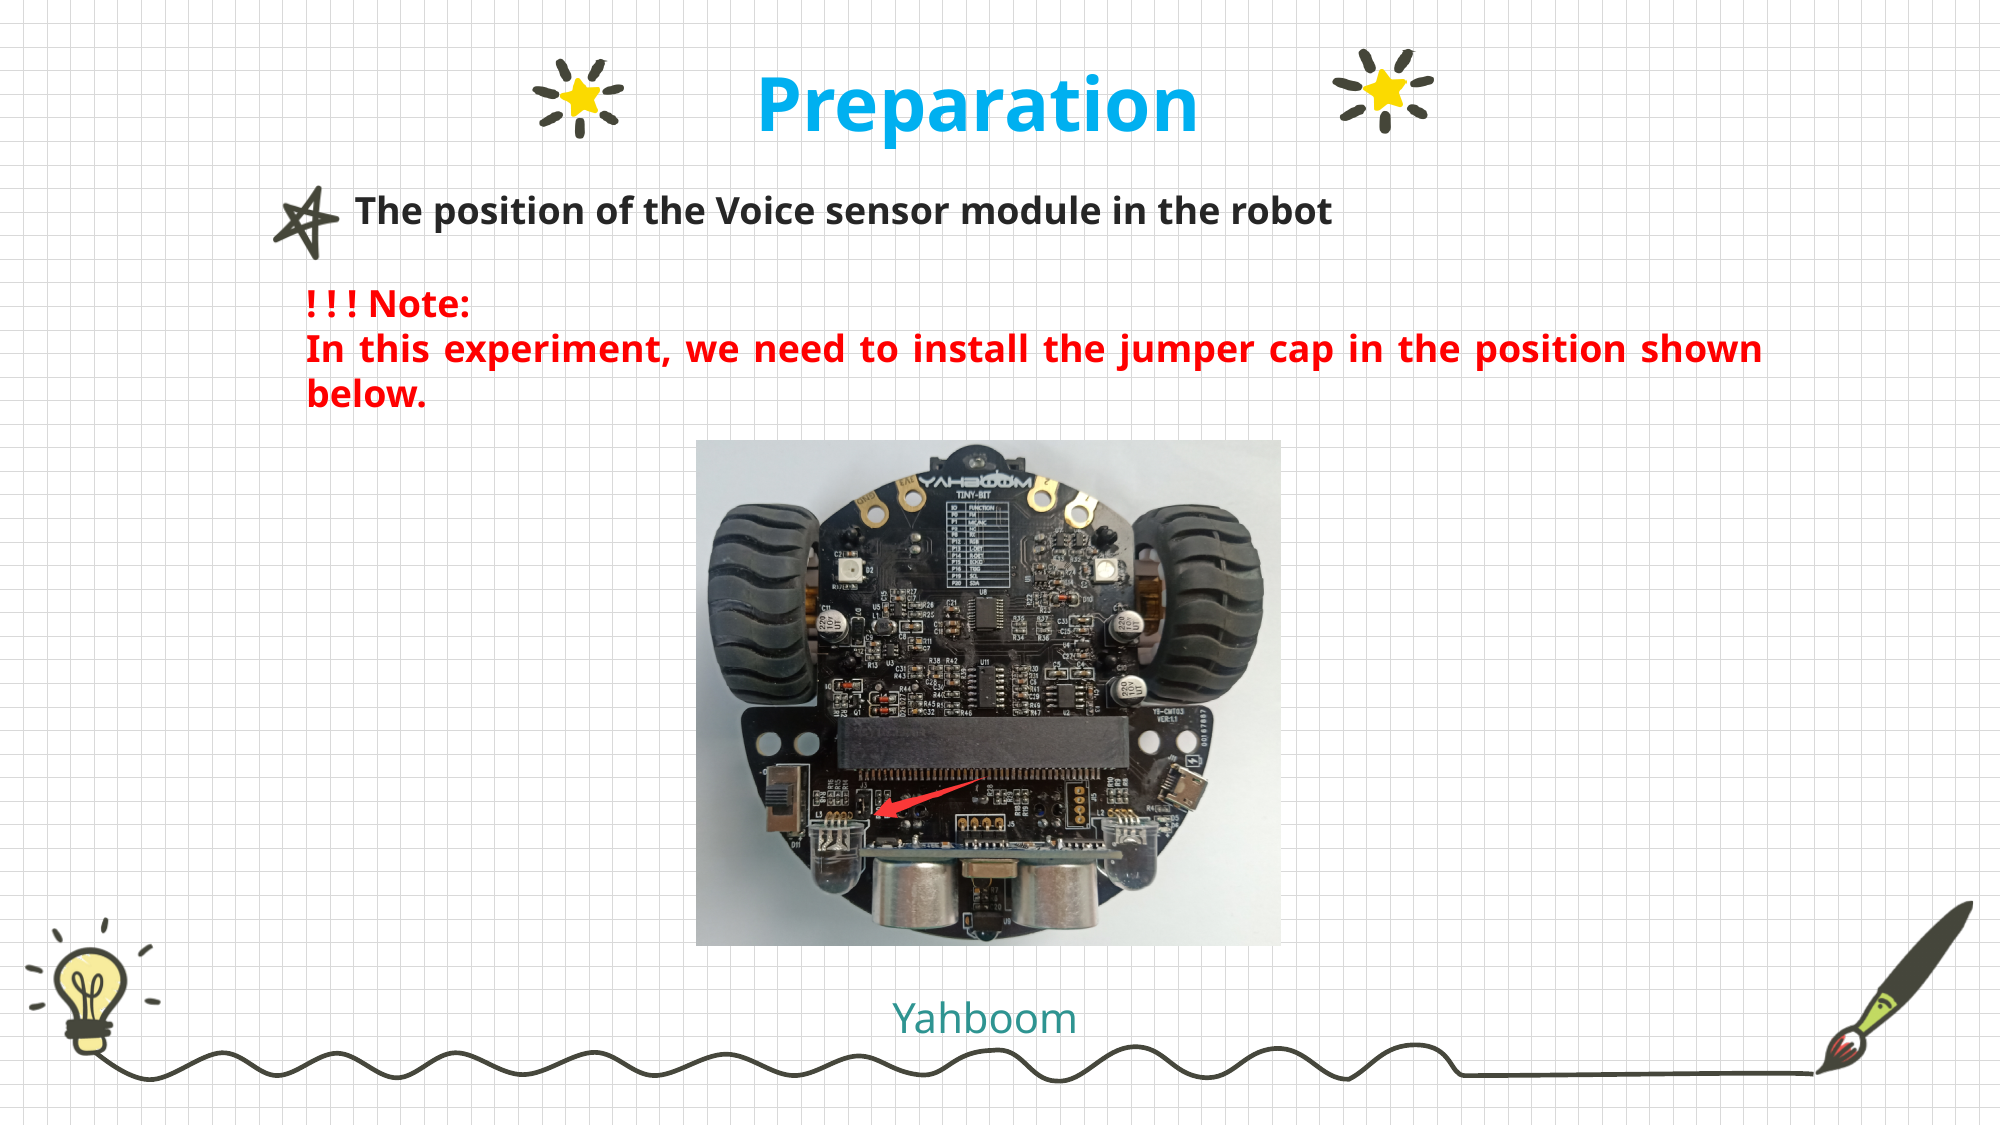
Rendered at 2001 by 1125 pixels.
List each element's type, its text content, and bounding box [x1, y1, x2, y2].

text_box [532, 58, 624, 139]
picture [1816, 894, 1973, 1081]
text_box ! ! ! Note: In this experiment, we need to install the jumper cap in the position shown below. [291, 272, 1780, 423]
picture [2, 893, 185, 1073]
text_box Yahboom [877, 984, 1123, 1050]
picture [696, 440, 1281, 946]
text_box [1332, 48, 1434, 134]
text_box The position of the Voice sensor module in the robot [339, 175, 1545, 240]
picture [273, 185, 340, 261]
text_box Preparation [740, 48, 1216, 154]
